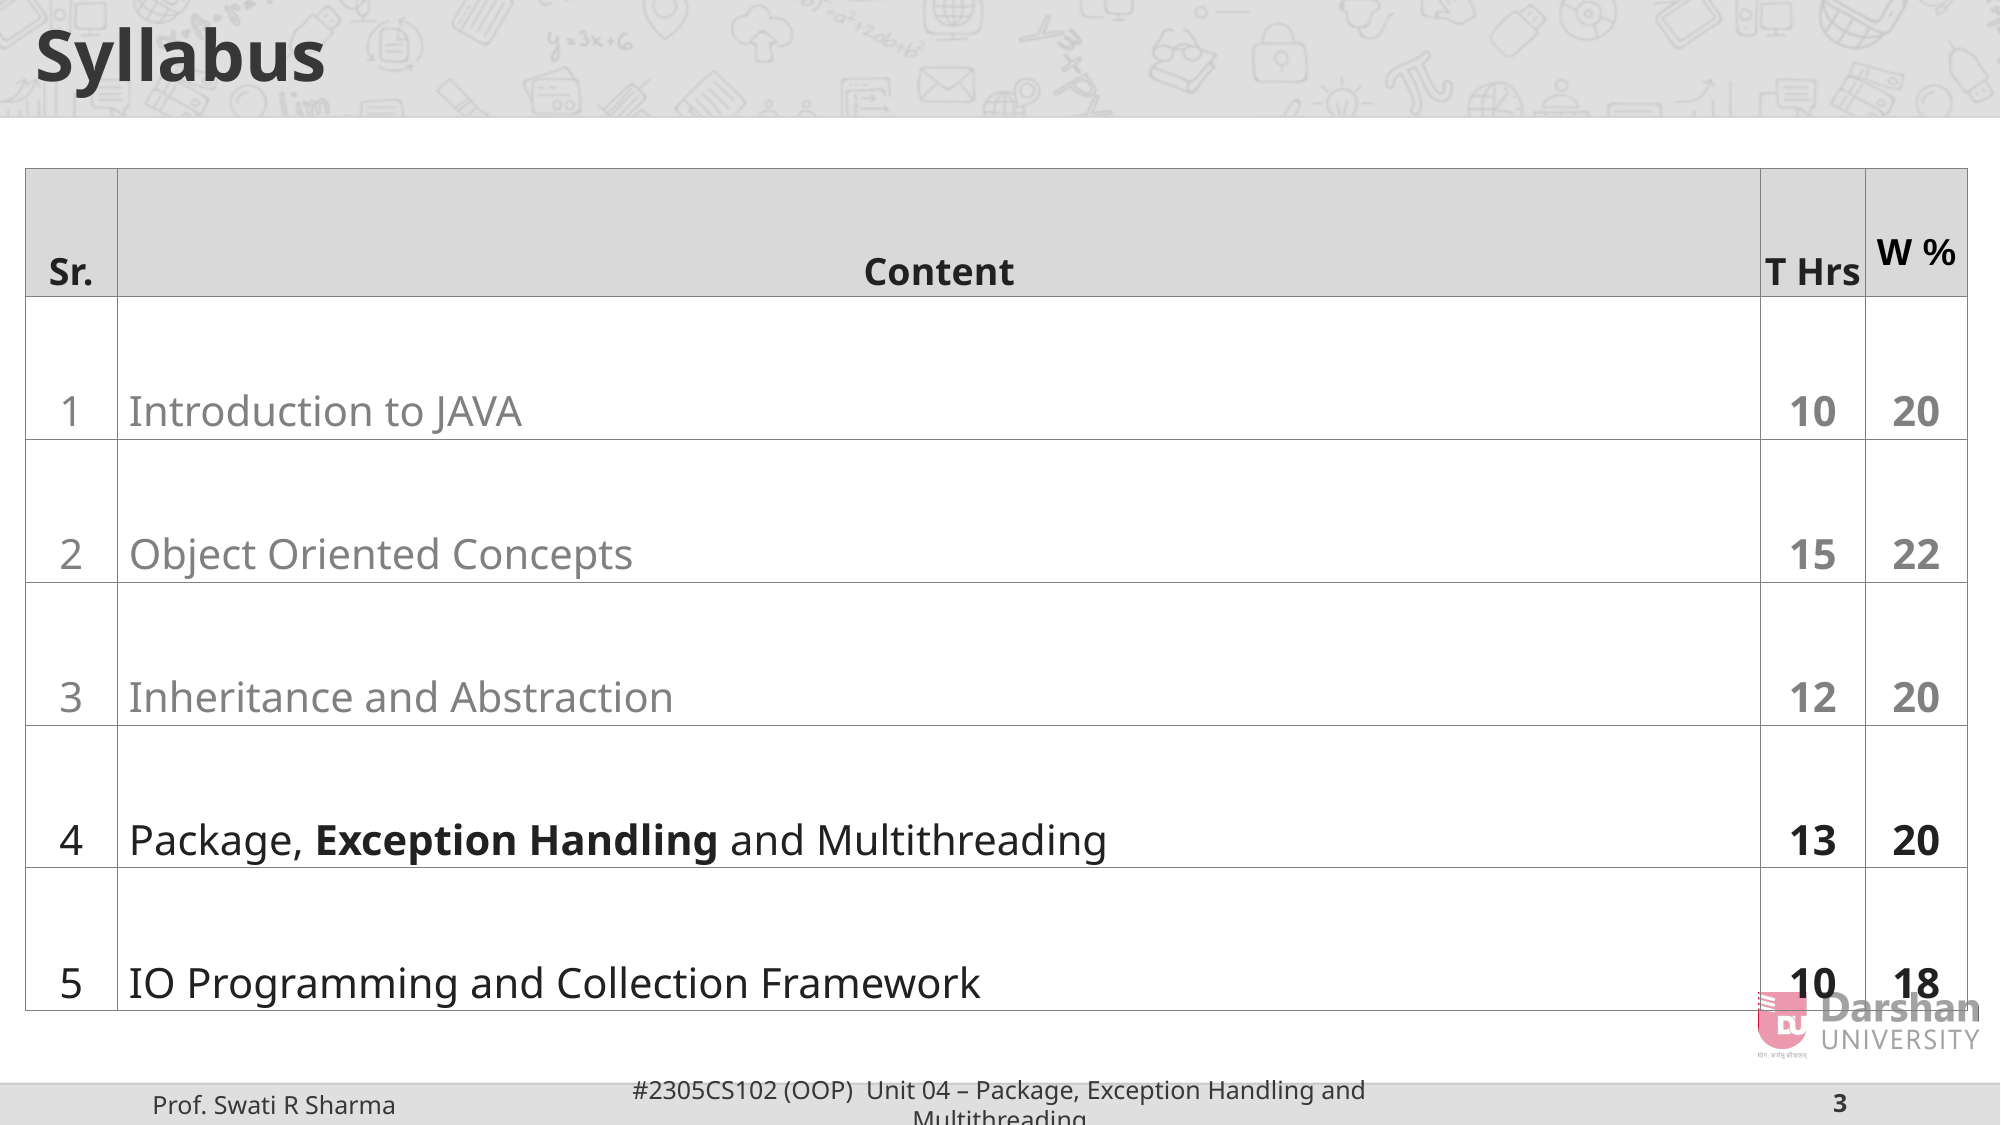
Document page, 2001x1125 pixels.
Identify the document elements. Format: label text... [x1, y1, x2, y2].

table_cell 20 [1866, 297, 1967, 439]
table_cell 20 [1866, 583, 1967, 725]
table_cell 1 [26, 297, 117, 439]
table_cell IO Programming and Collection Framework [118, 868, 1760, 1010]
table_header T Hrs [1761, 169, 1865, 296]
table_header Sr. [26, 169, 117, 296]
table_cell Object Oriented Concepts [118, 440, 1760, 582]
table_cell 4 [26, 726, 117, 867]
table_cell 20 [1866, 726, 1967, 867]
table_cell 12 [1761, 583, 1865, 725]
title Syllabus [0, 0, 2000, 117]
title Thank You [1758, 992, 1979, 1059]
table_cell 15 [1761, 440, 1865, 582]
table_cell Inheritance and Abstraction [118, 583, 1760, 725]
table_cell 10 [1761, 868, 1865, 1010]
table_cell 3 [26, 583, 117, 725]
table_cell 10 [1761, 297, 1865, 439]
table_cell 2 [26, 440, 117, 582]
table_cell 18 [1866, 868, 1967, 1010]
table_cell 5 [26, 868, 117, 1010]
table_cell 13 [1761, 726, 1865, 867]
table_header Content [118, 169, 1760, 296]
table_cell Introduction to JAVA [118, 297, 1760, 439]
table_header W % [1866, 169, 1967, 296]
table_cell 22 [1866, 440, 1967, 582]
table_cell Package, Exception Handling and Multithreading [118, 726, 1760, 867]
